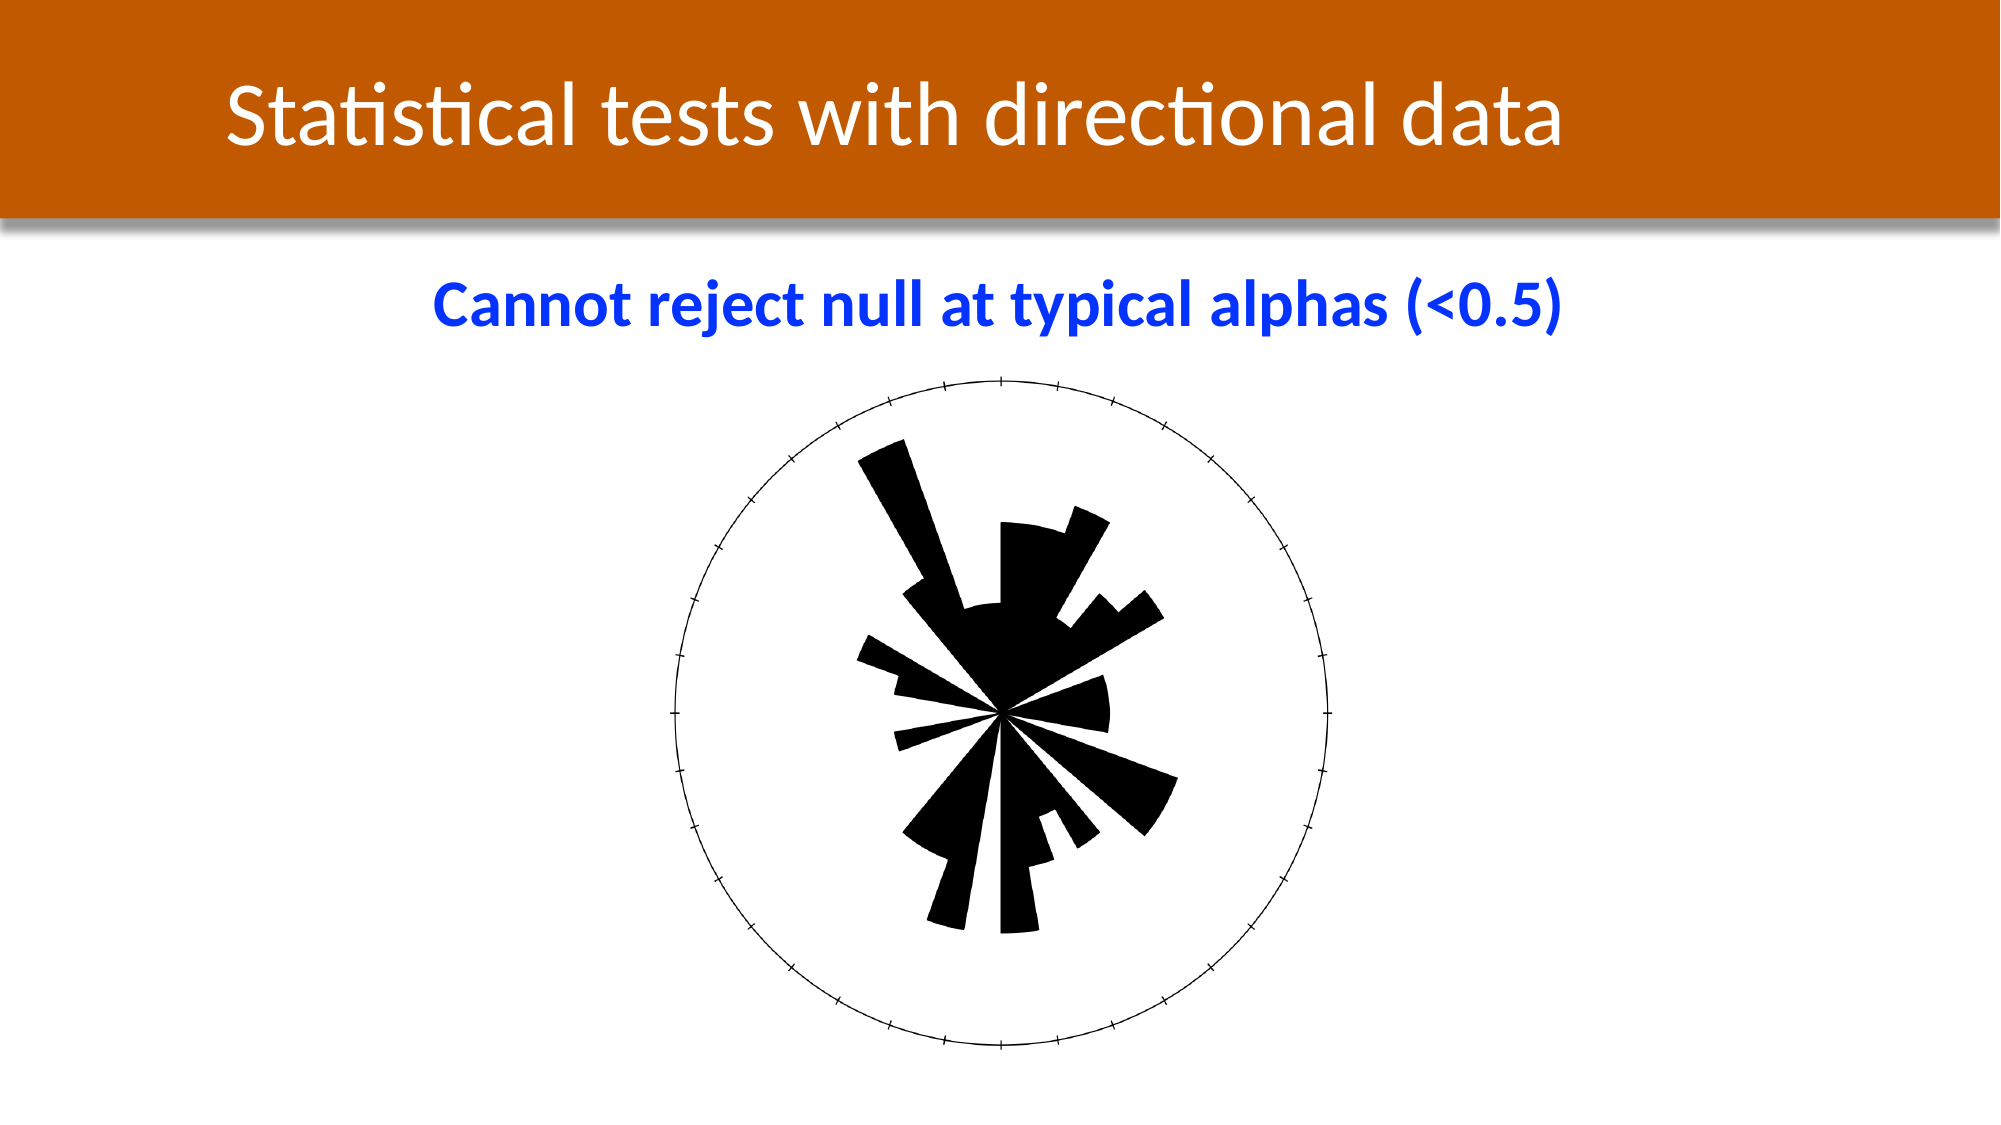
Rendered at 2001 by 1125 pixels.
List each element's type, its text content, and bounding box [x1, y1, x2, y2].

picture [632, 348, 1368, 1083]
text_box Statistical tests with directional data [210, 17, 2000, 201]
text_box Cannot reject null at typical alphas (<0.5) [419, 252, 1581, 348]
text_box [0, 0, 2000, 219]
